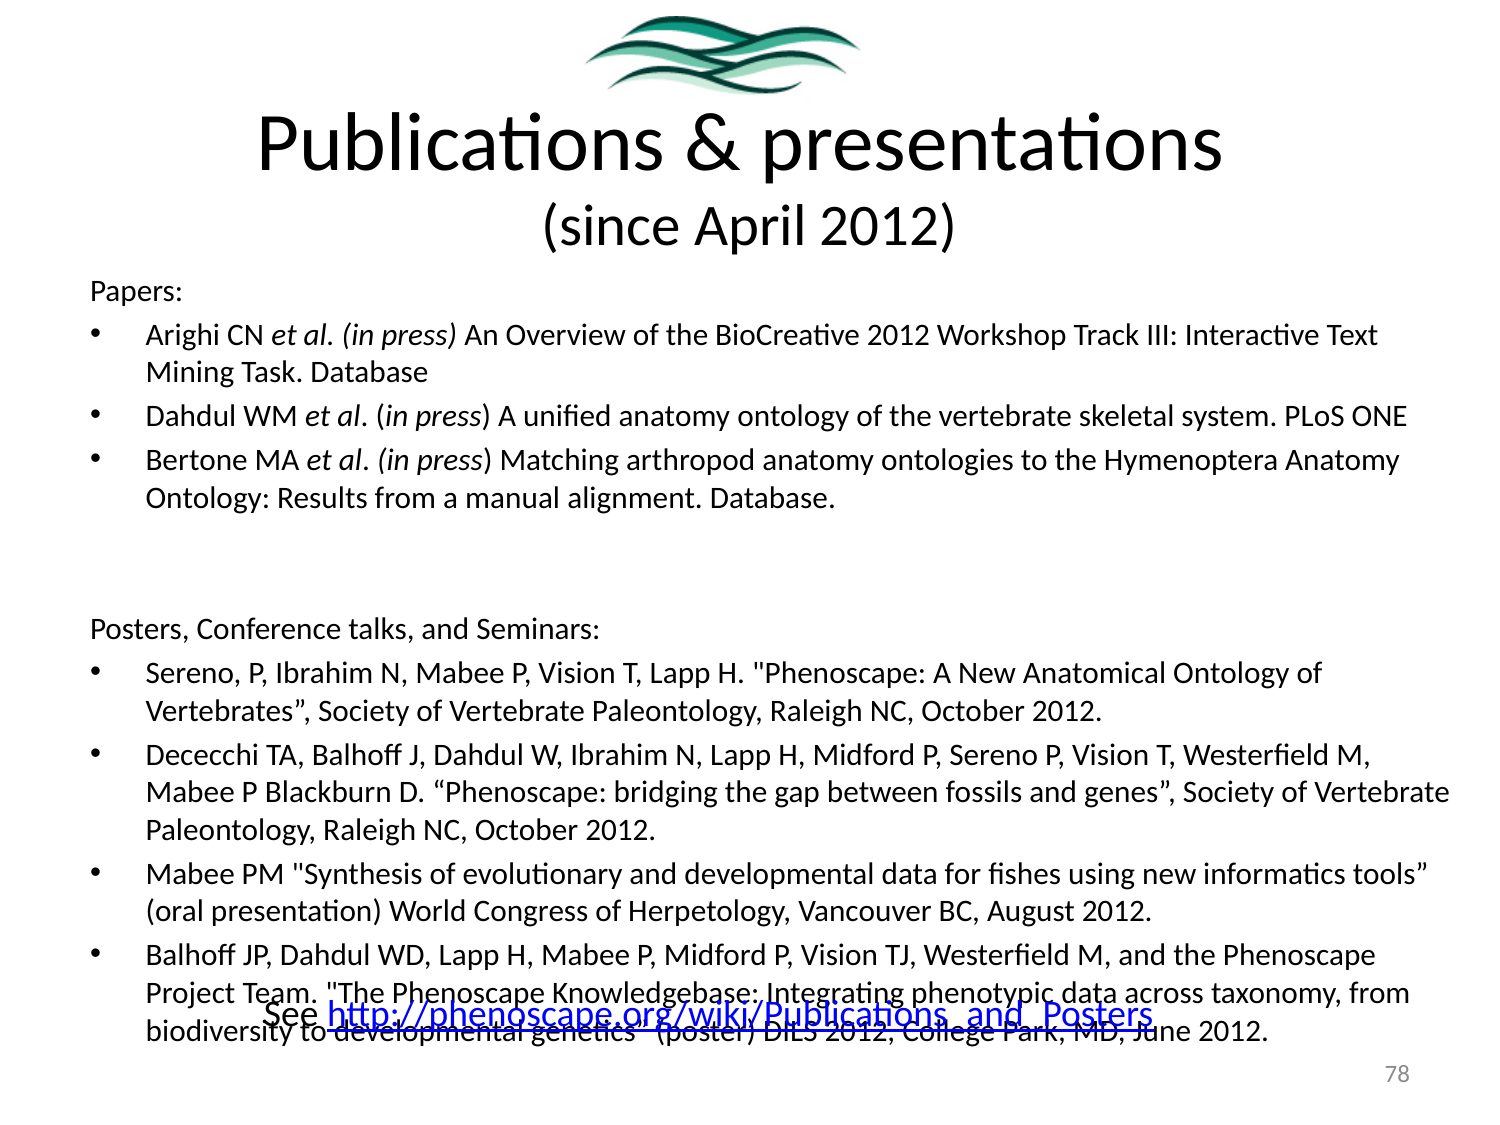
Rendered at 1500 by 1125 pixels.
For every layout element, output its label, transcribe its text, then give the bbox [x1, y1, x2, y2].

title Publications & presentations (since April 2012) [75, 78, 1425, 262]
slide_number 78 [1074, 1042, 1425, 1103]
text_box See http://phenoscape.org/wiki/Publications_and_Posters [249, 982, 1169, 1042]
list Papers: Arighi CN et al. (in press) An Overview of the BioCreative 2012 Workshop Track III: Interactive Text Mining Task. Database Dahdul WM et al. (in press) A unified anatomy ontology of the vertebrate skeletal system. PLoS ONE Bertone MA et al. (in press) Matching arthropod anatomy ontologies to the Hymenoptera Anatomy Ontology: Results from a manual alignment. Database. Posters, Conference talks, and Seminars: Sereno, P, Ibrahim N, Mabee P, Vision T, Lapp H. "Phenoscape: A New Anatomical Ontology of Vertebrates”, Society of Vertebrate Paleontology, Raleigh NC, October 2012. Dececchi TA, Balhoff J, Dahdul W, Ibrahim N, Lapp H, Midford P, Sereno P, Vision T, Westerfield M, Mabee P Blackburn D. “Phenoscape: bridging the gap between fossils and genes”, Society of Vertebrate Paleontology, Raleigh NC, October 2012. Mabee PM "Synthesis of evolutionary and developmental data for fishes using new informatics tools” (oral presentation) World Congress of Herpetology, Vancouver BC, August 2012. Balhoff JP, Dahdul WD, Lapp H, Mabee P, Midford P, Vision TJ, Westerfield M, and the Phenoscape Project Team. "The Phenoscape Knowledgebase: Integrating phenotypic data across taxonomy, from biodiversity to developmental genetics” (poster) DILS 2012, College Park, MD, June 2012. [75, 262, 1471, 1076]
picture [459, 0, 988, 102]
